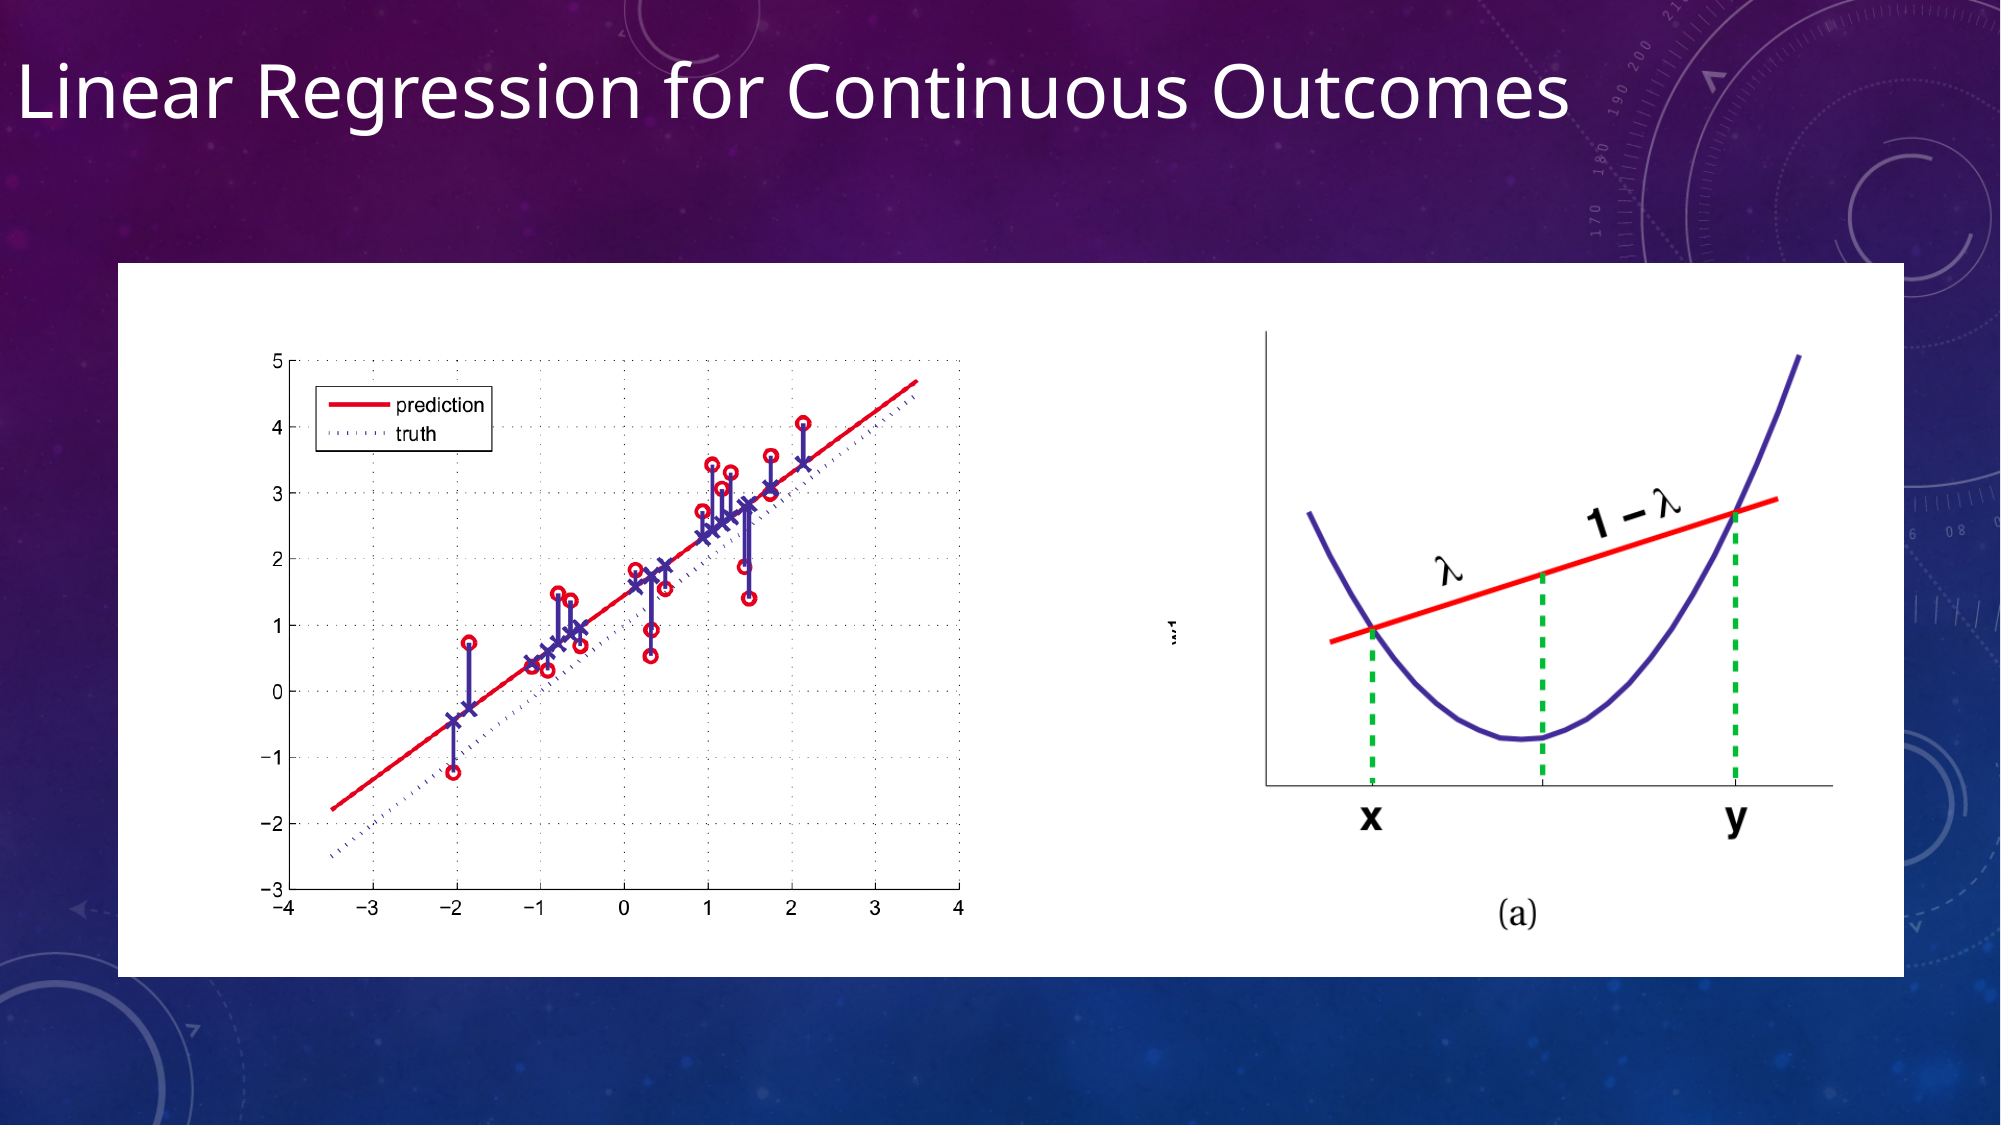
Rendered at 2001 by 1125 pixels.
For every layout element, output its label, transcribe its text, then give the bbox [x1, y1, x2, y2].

picture [0, 0, 2001, 1125]
title Linear Regression for Continuous Outcomes [0, 2, 1662, 176]
